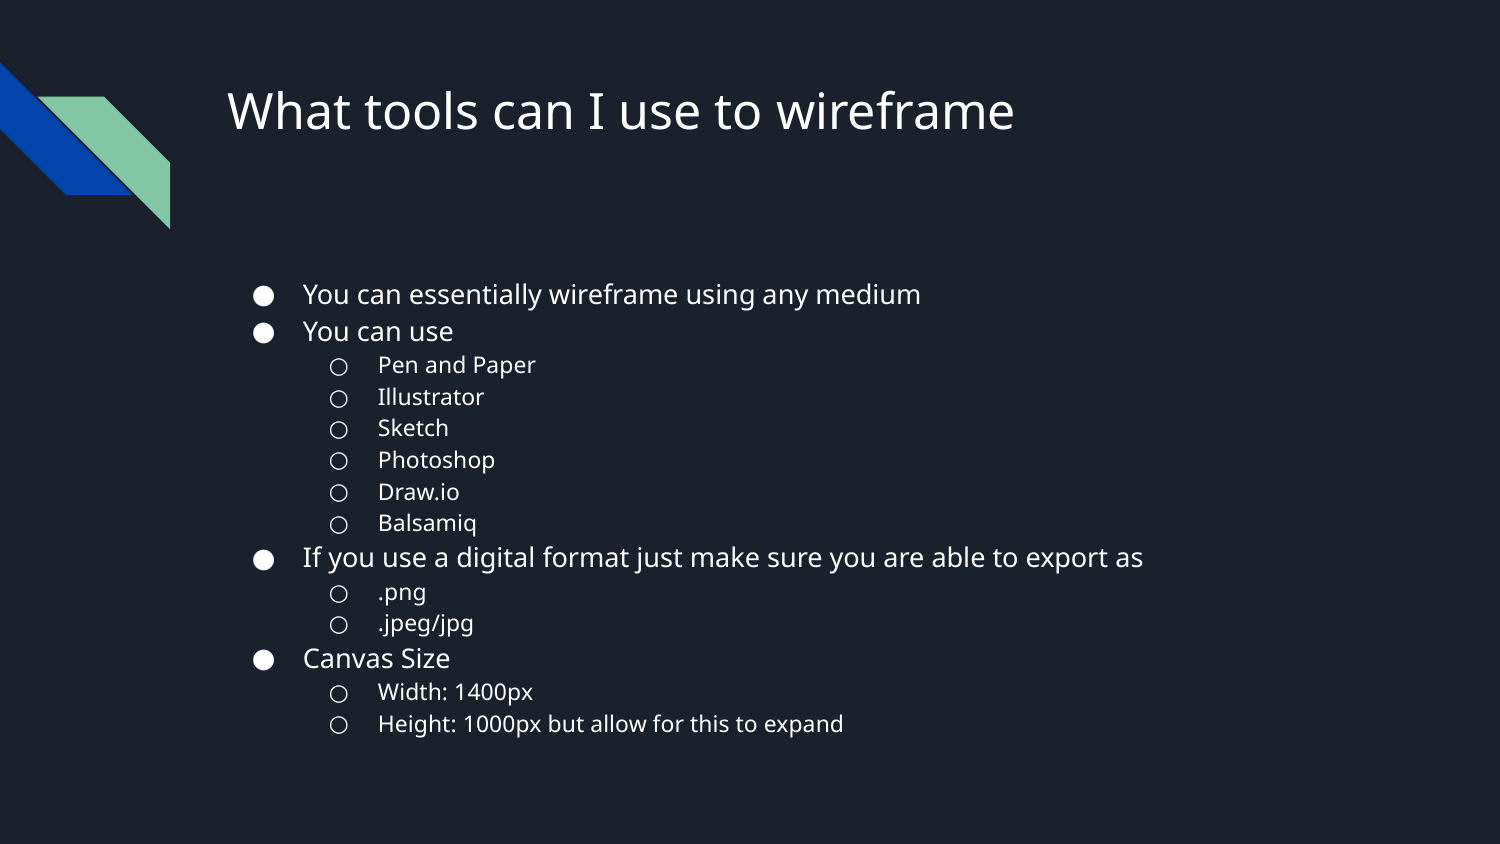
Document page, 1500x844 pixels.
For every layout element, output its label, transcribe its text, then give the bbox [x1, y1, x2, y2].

title What tools can I use to wireframe [212, 64, 1368, 215]
list You can essentially wireframe using any medium You can use Pen and Paper Illustrator Sketch Photoshop Draw.io Balsamiq If you use a digital format just make sure you are able to export as .png .jpeg/jpg Canvas Size Width: 1400px Height: 1000px but allow for this to expand [212, 257, 1368, 735]
